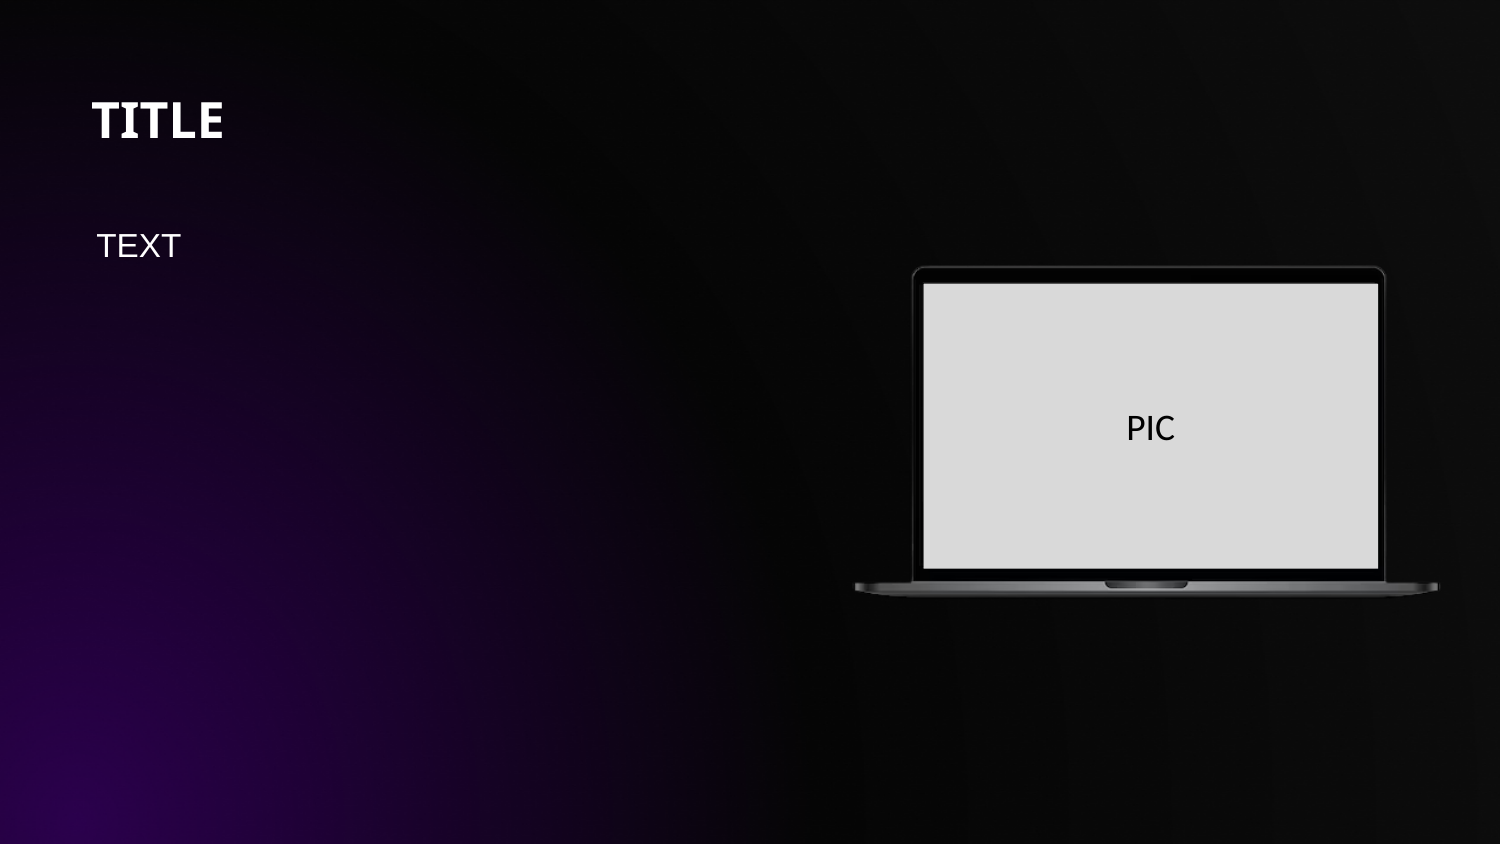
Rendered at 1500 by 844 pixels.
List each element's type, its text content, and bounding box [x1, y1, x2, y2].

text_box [779, 144, 1500, 730]
text_box TEXT [81, 216, 857, 781]
picture [0, 0, 1500, 844]
text_box TITLE [76, 81, 1378, 208]
